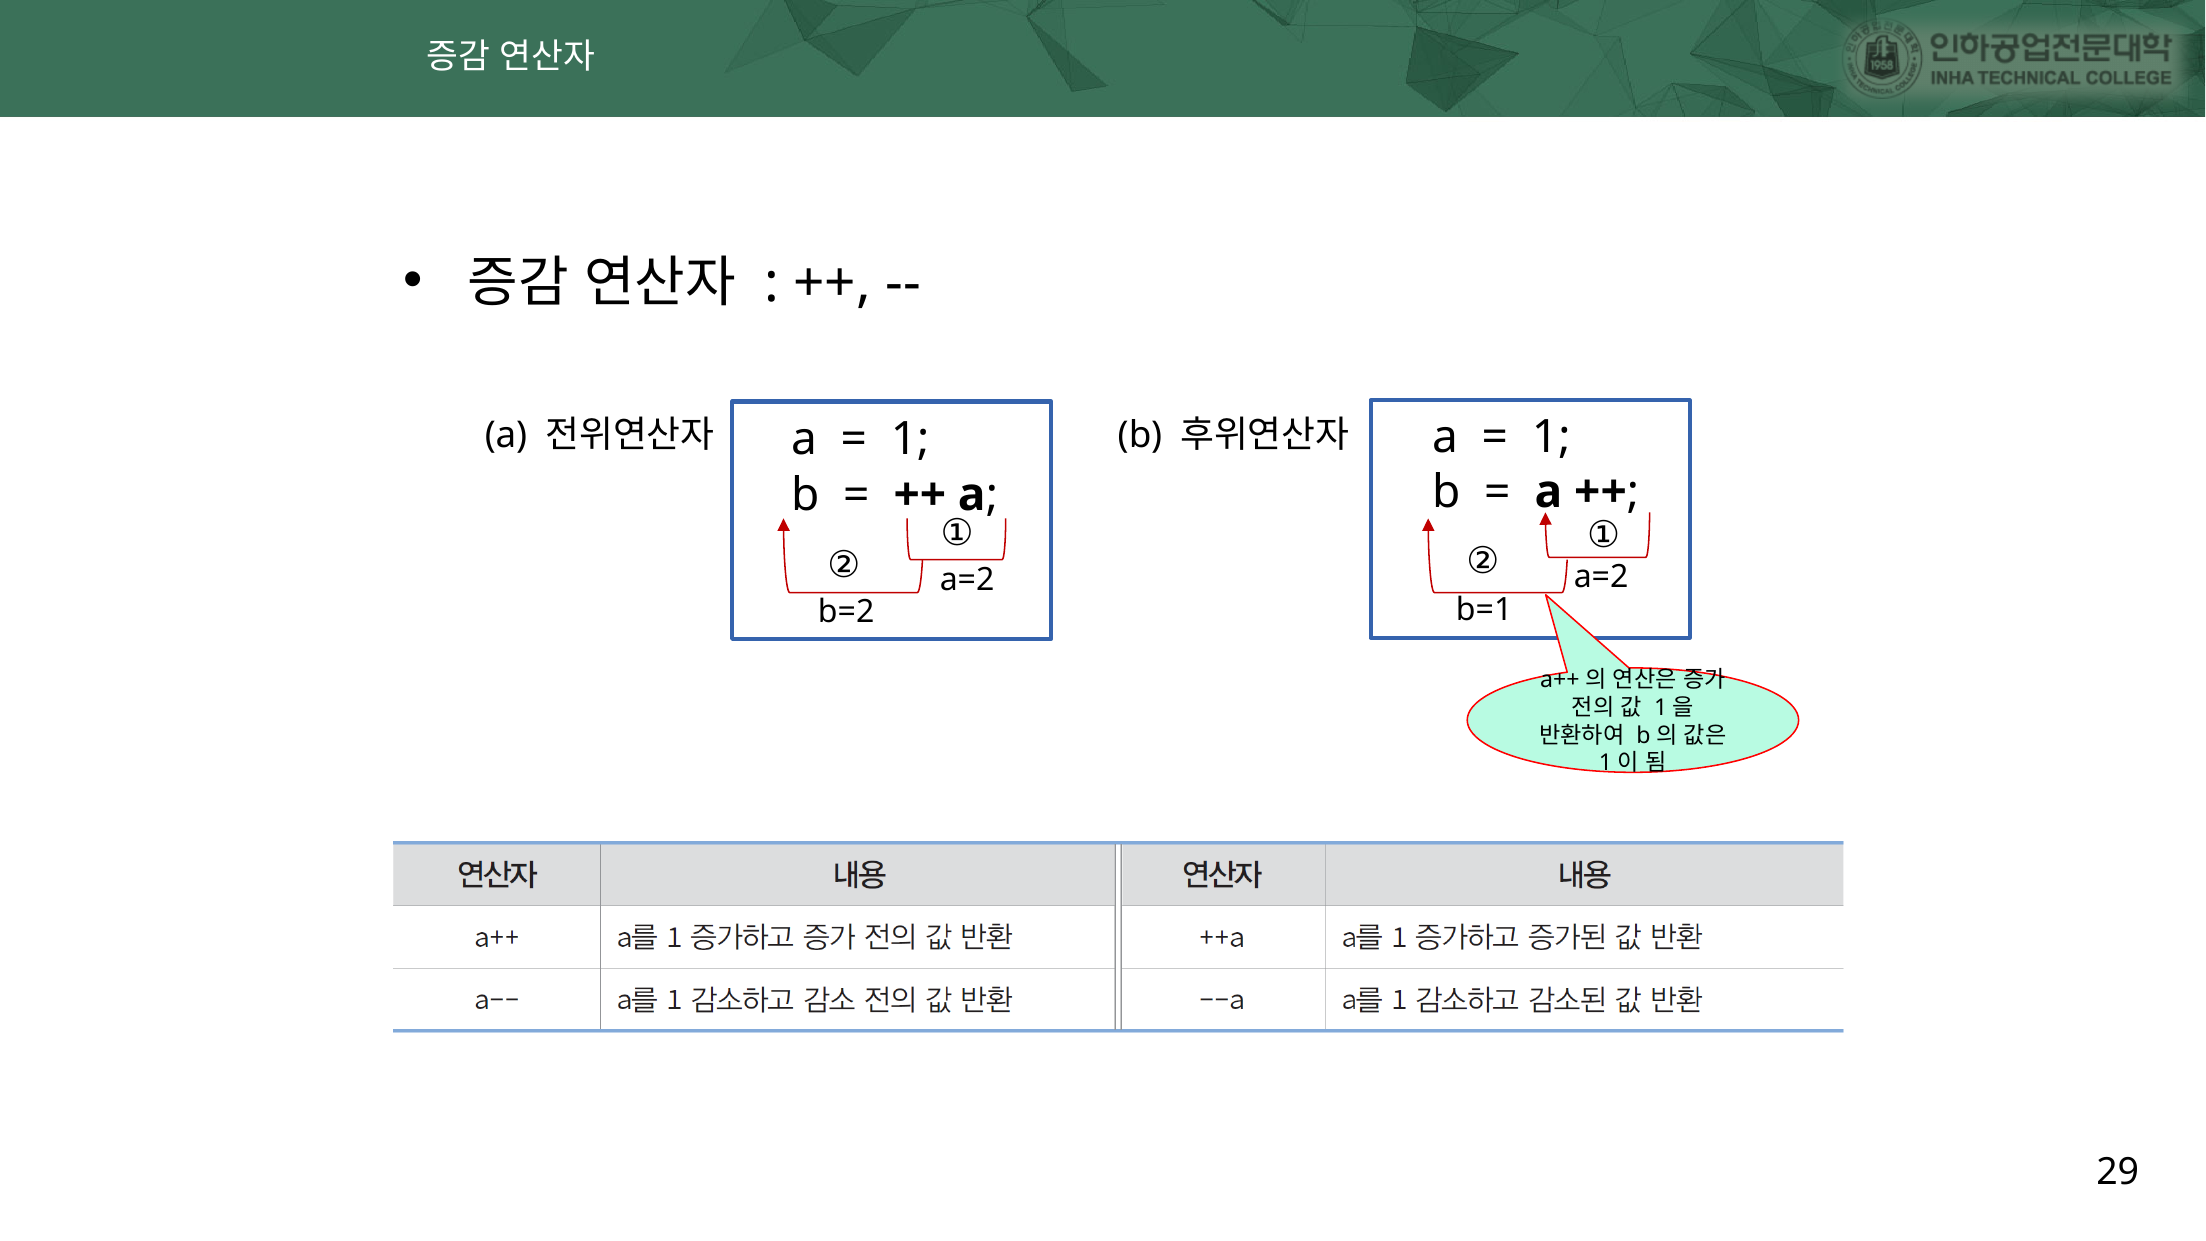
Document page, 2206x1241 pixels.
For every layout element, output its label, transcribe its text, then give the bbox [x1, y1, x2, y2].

picture [0, 0, 2206, 1108]
text_box a++의 연산은 증가 전의 값 1을 반환하여 b의 값은 1이 됨 [1465, 602, 1801, 775]
list 증감 연산자 : ++, -- [386, 237, 1862, 1149]
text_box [783, 513, 934, 593]
text_box [1576, 512, 1651, 559]
text_box [730, 399, 1053, 641]
title 증감 연산자 [408, 25, 1797, 85]
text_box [1427, 513, 1579, 593]
text_box (b) 후위연산자 [1102, 403, 1365, 463]
text_box [1369, 398, 1692, 640]
text_box (a) 전위연산자 [470, 403, 730, 463]
